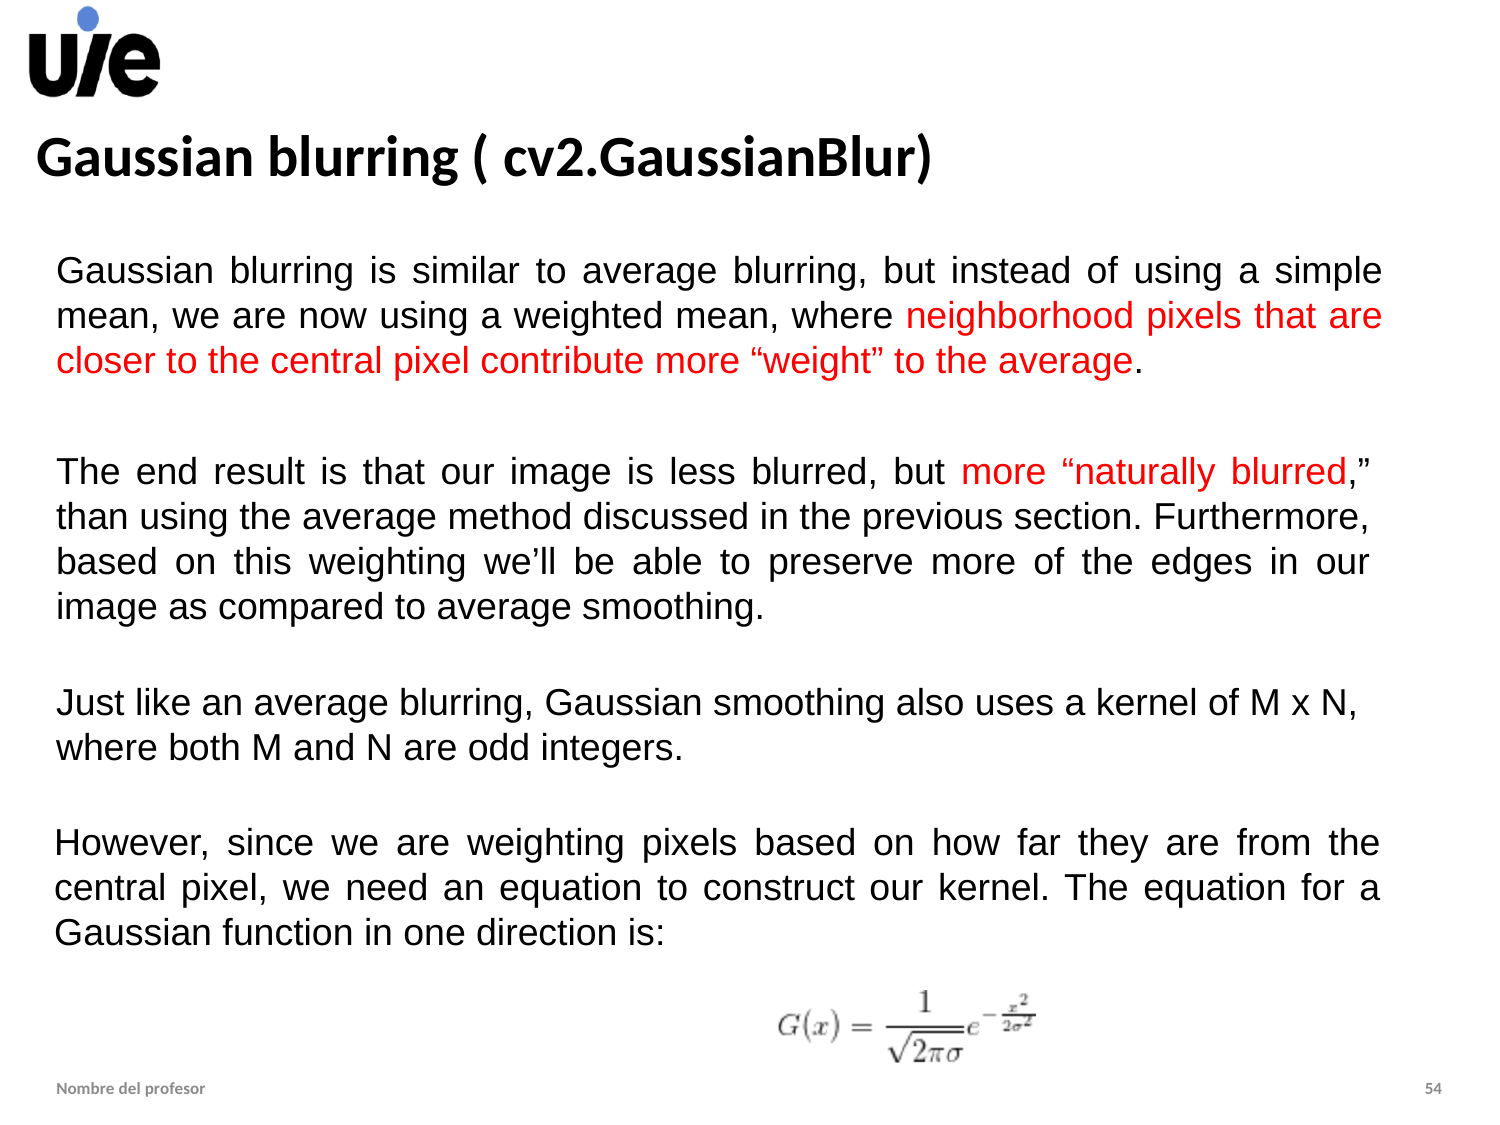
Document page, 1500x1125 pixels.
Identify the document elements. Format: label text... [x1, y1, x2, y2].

text_box Gaussian blurring is similar to average blurring, but instead of using a simple mean, we are now using a weighted mean, where neighborhood pixels that are closer to the central pixel contribute more “weight” to the average. [41, 238, 1398, 389]
text_box Just like an average blurring, Gaussian smoothing also uses a kernel of M x N, where both M and N are odd integers. [41, 670, 1398, 776]
title Gaussian blurring ( cv2.GaussianBlur) [21, 115, 1479, 190]
text_box However, since we are weighting pixels based on how far they are from the central pixel, we need an equation to construct our kernel. The equation for a Gaussian function in one direction is: [39, 810, 1396, 961]
slide_number Nombre del profesor [41, 1057, 392, 1118]
picture [21, 4, 165, 102]
text_box The end result is that our image is less blurred, but more “naturally blurred,” than using the average method discussed in the previous section. Furthermore, based on this weighting we’ll be able to preserve more of the edges in our image as compared to average smoothing. [41, 439, 1385, 635]
picture [749, 925, 1055, 1097]
slide_number 54 [1352, 1057, 1458, 1118]
